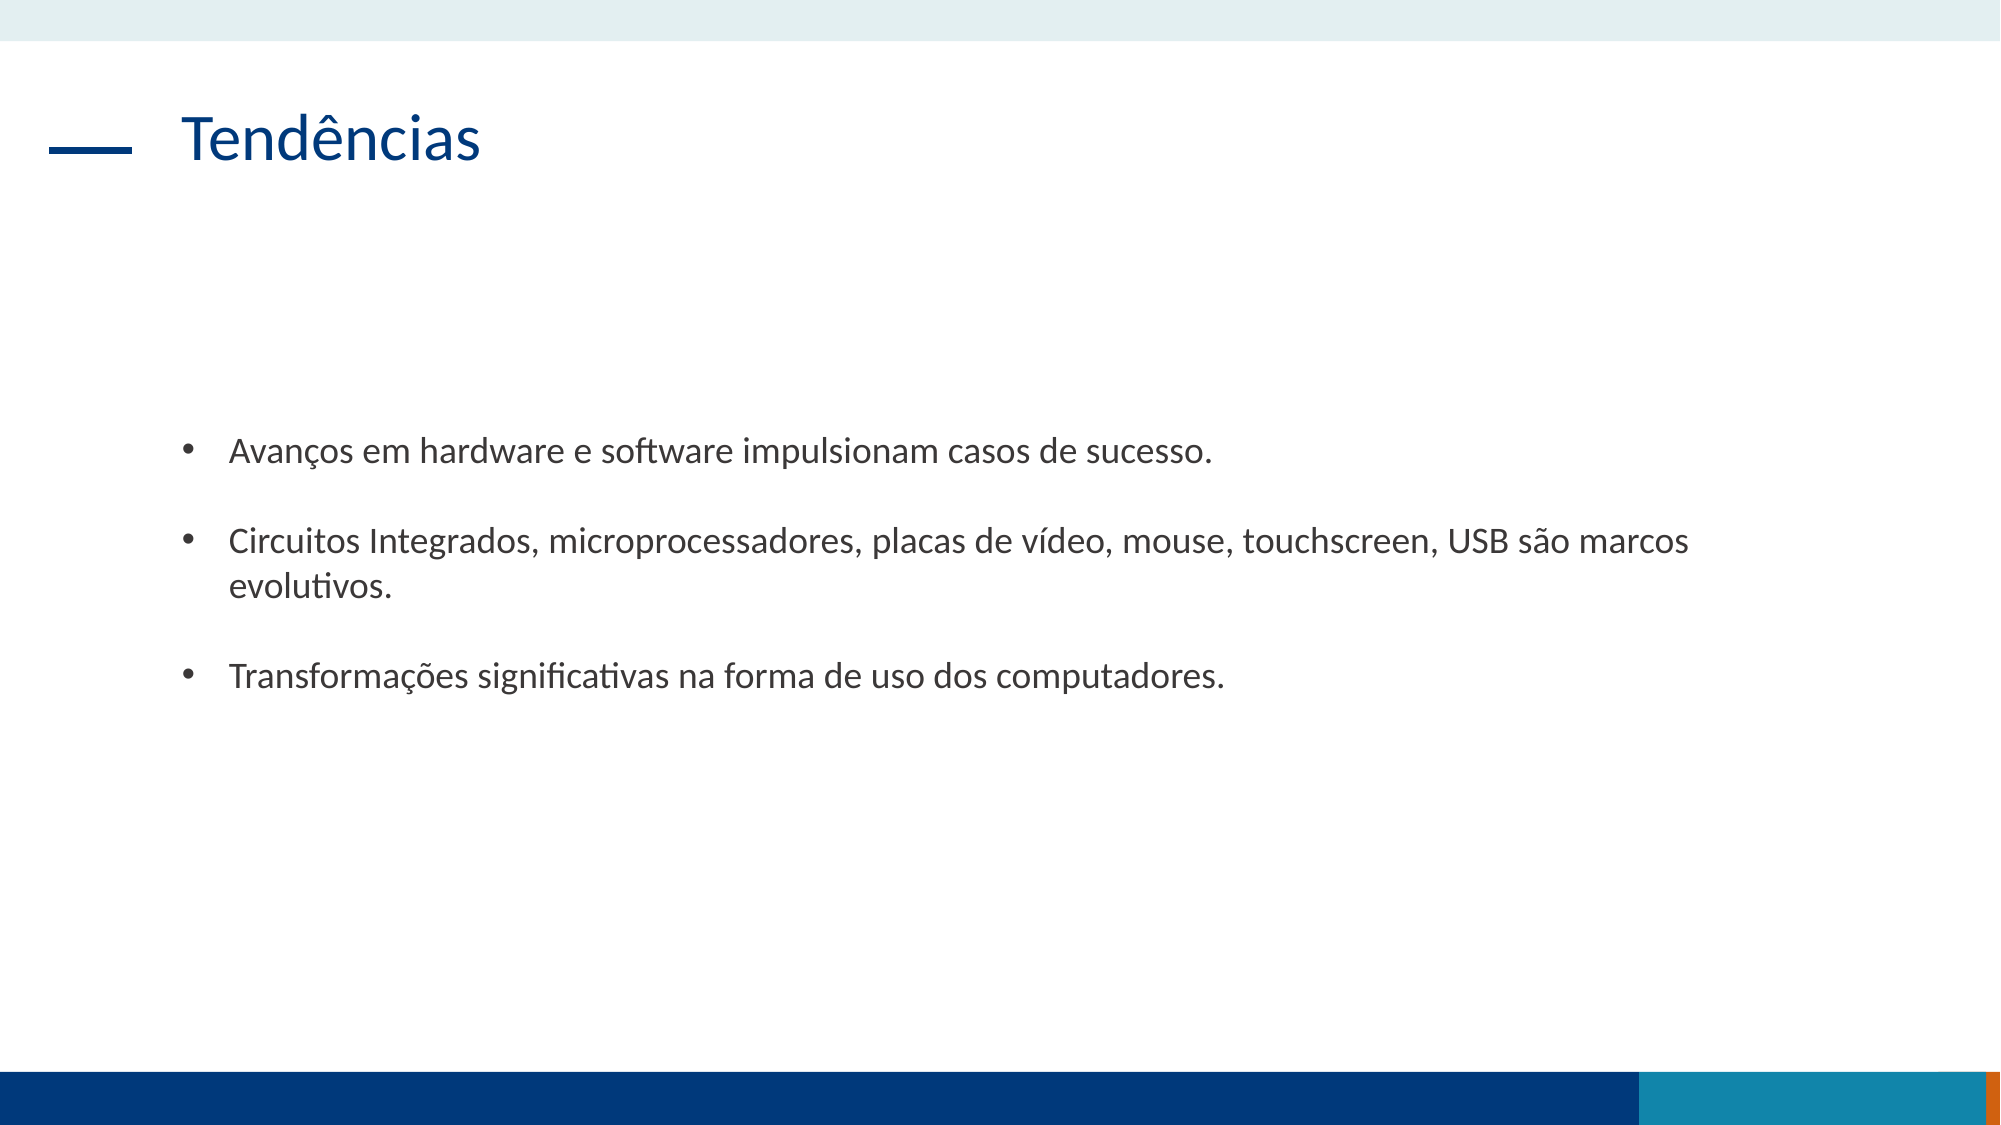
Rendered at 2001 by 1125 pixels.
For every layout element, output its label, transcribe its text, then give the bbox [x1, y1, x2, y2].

text_box Avanços em hardware e software impulsionam casos de sucesso. Circuitos Integrados, microprocessadores, placas de vídeo, mouse, touchscreen, USB são marcos evolutivos. Transformações significativas na forma de uso dos computadores. [167, 418, 1833, 704]
list Tendências [167, 95, 1833, 237]
